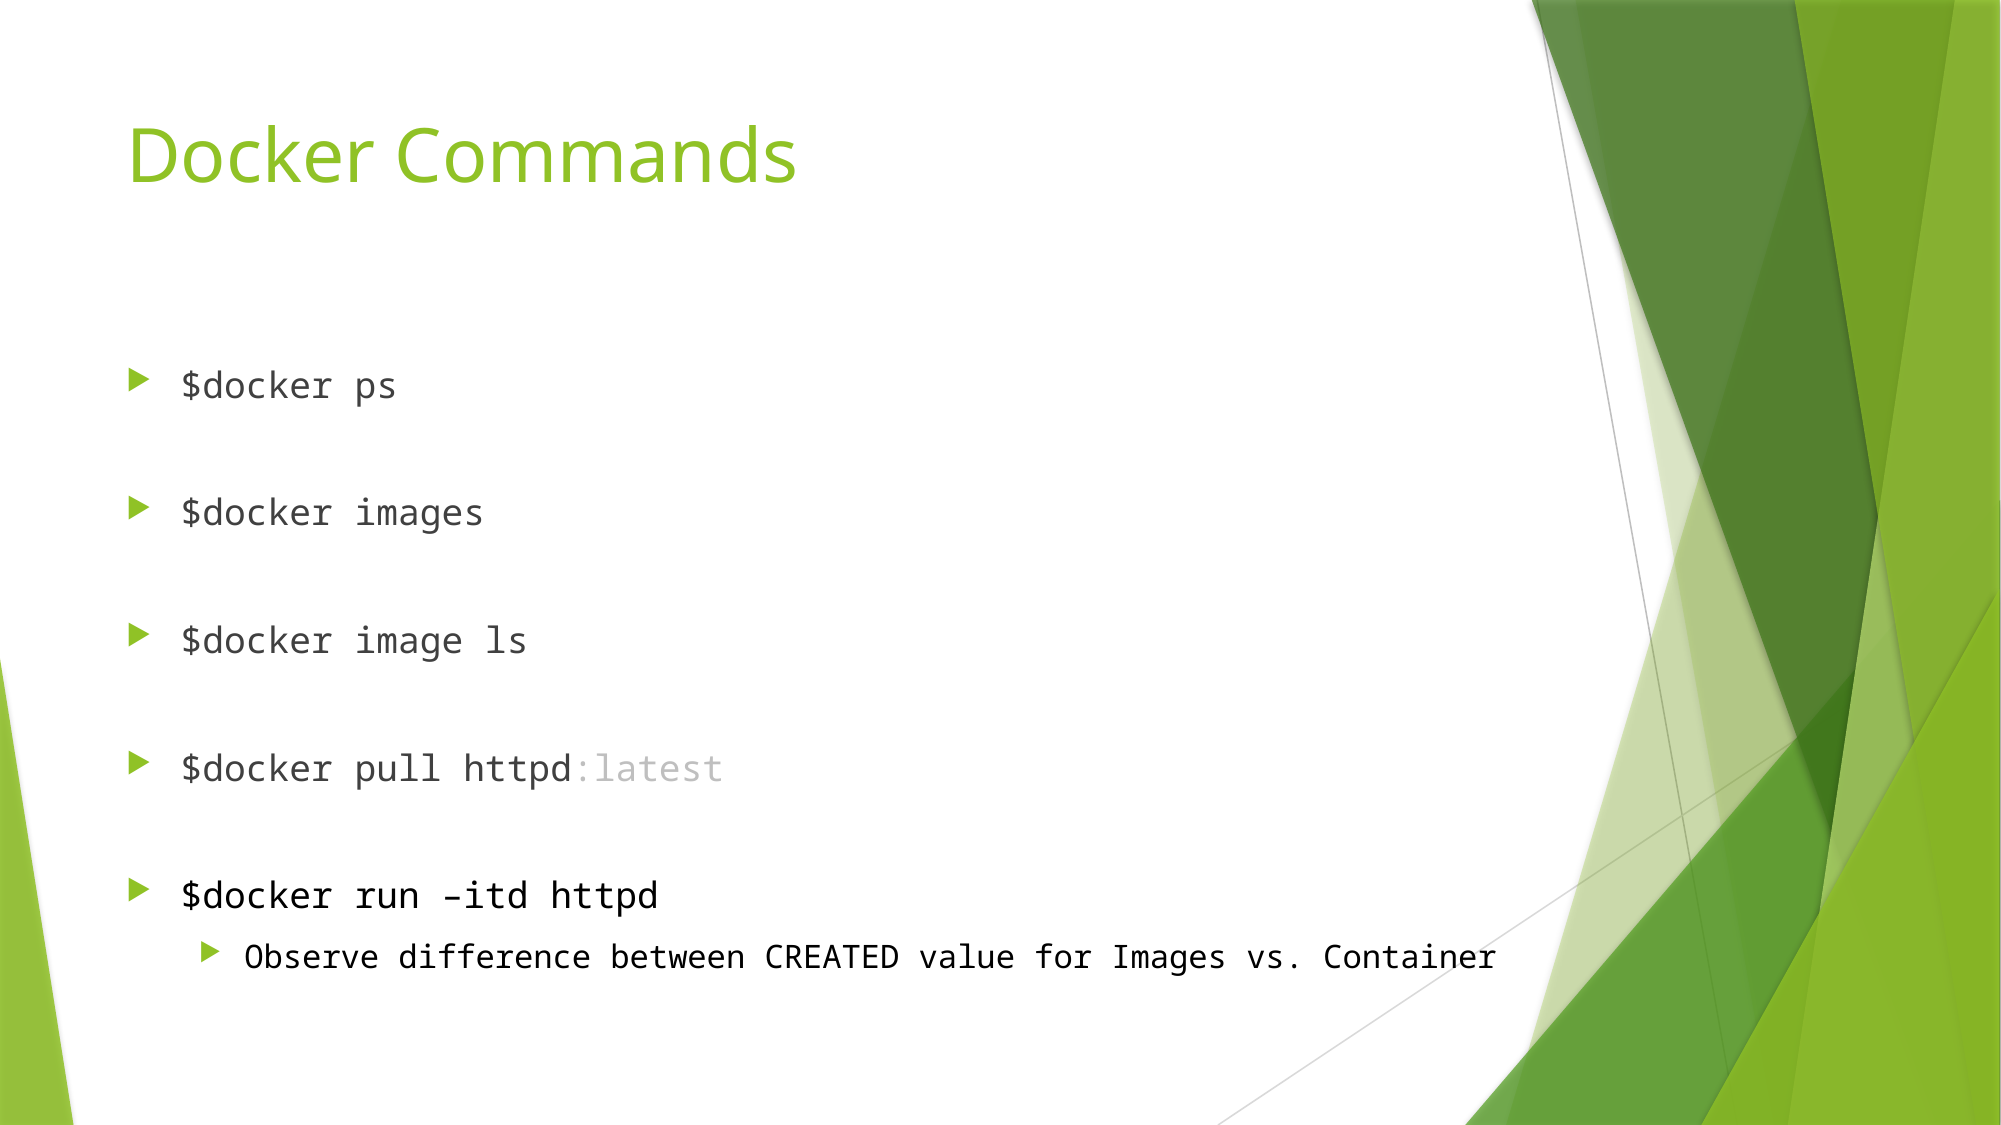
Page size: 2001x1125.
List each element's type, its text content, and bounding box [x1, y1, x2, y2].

title Docker Commands [111, 99, 1522, 317]
list $docker ps $docker images $docker image ls $docker pull httpd:latest $docker run –itd httpd Observe difference between CREATED value for Images vs. Container [111, 354, 1522, 992]
